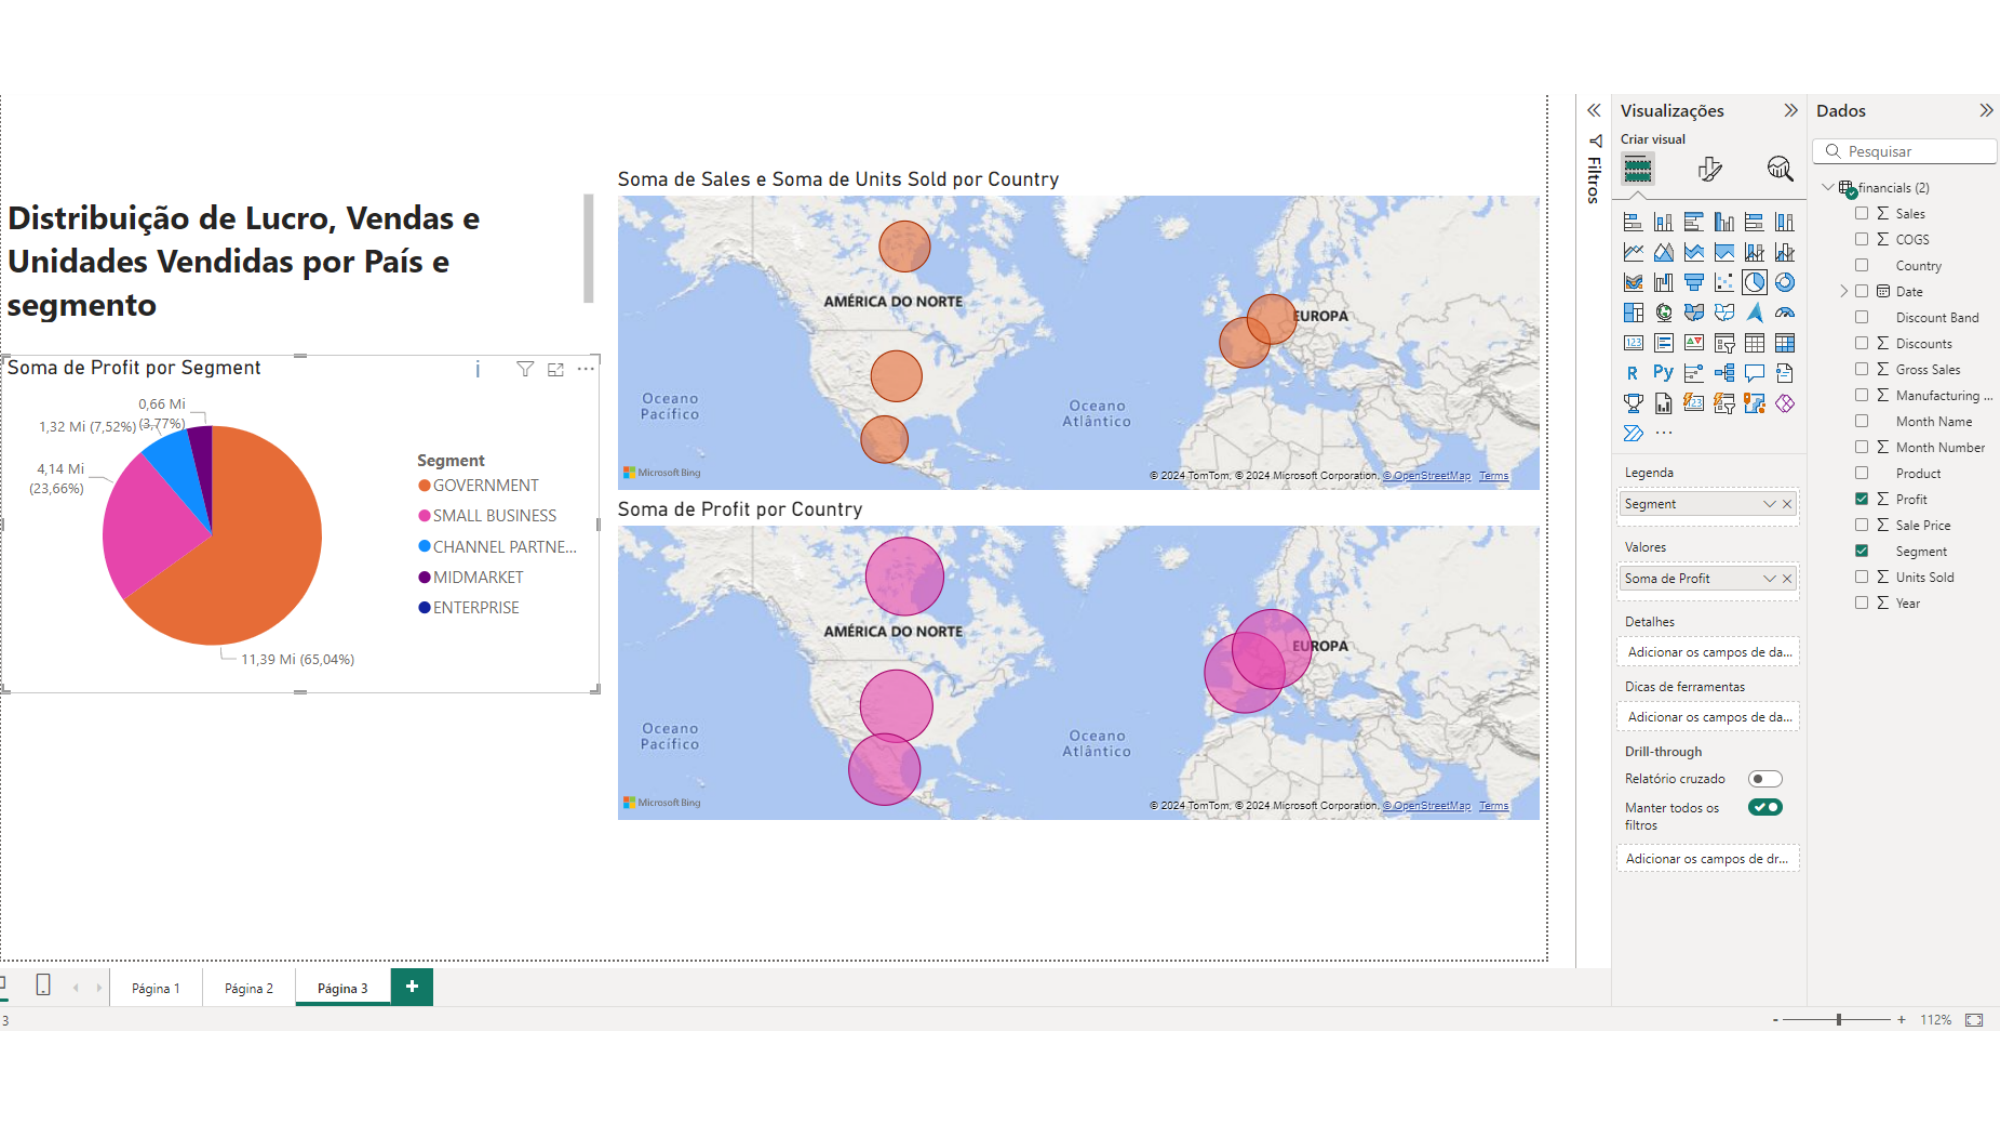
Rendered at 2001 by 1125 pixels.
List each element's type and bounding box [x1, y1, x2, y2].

picture [0, 94, 2000, 1031]
